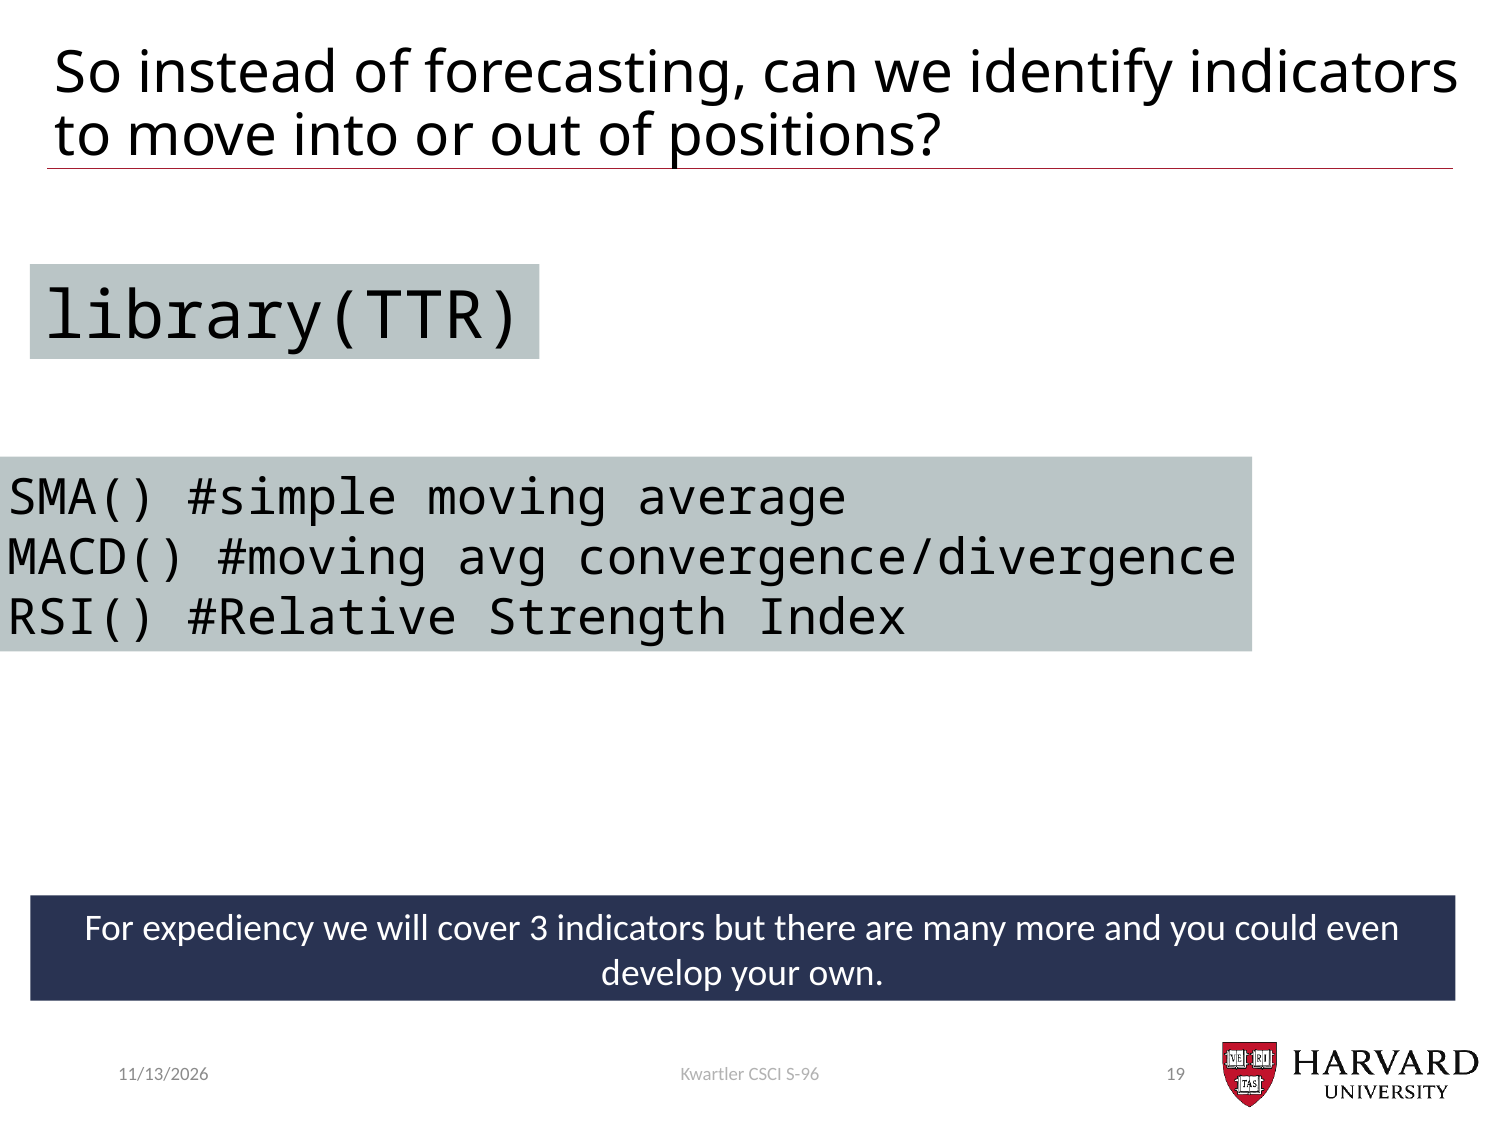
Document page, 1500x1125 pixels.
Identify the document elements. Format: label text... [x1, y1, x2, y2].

text_box SMA() #simple moving average MACD() #moving avg convergence/divergence RSI() #Relative Strength Index [0, 456, 1253, 652]
text_box library(TTR) [29, 264, 540, 359]
slide_number 19 [1059, 1042, 1200, 1103]
picture [1200, 1024, 1500, 1125]
footer Kwartler CSCI S-96 [496, 1042, 1004, 1103]
text_box For expediency we will cover 3 indicators but there are many more and you could even develop your own. [29, 894, 1456, 1002]
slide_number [103, 1042, 441, 1103]
title So instead of forecasting, can we identify indicators to move into or out of positions? [40, 35, 1482, 133]
